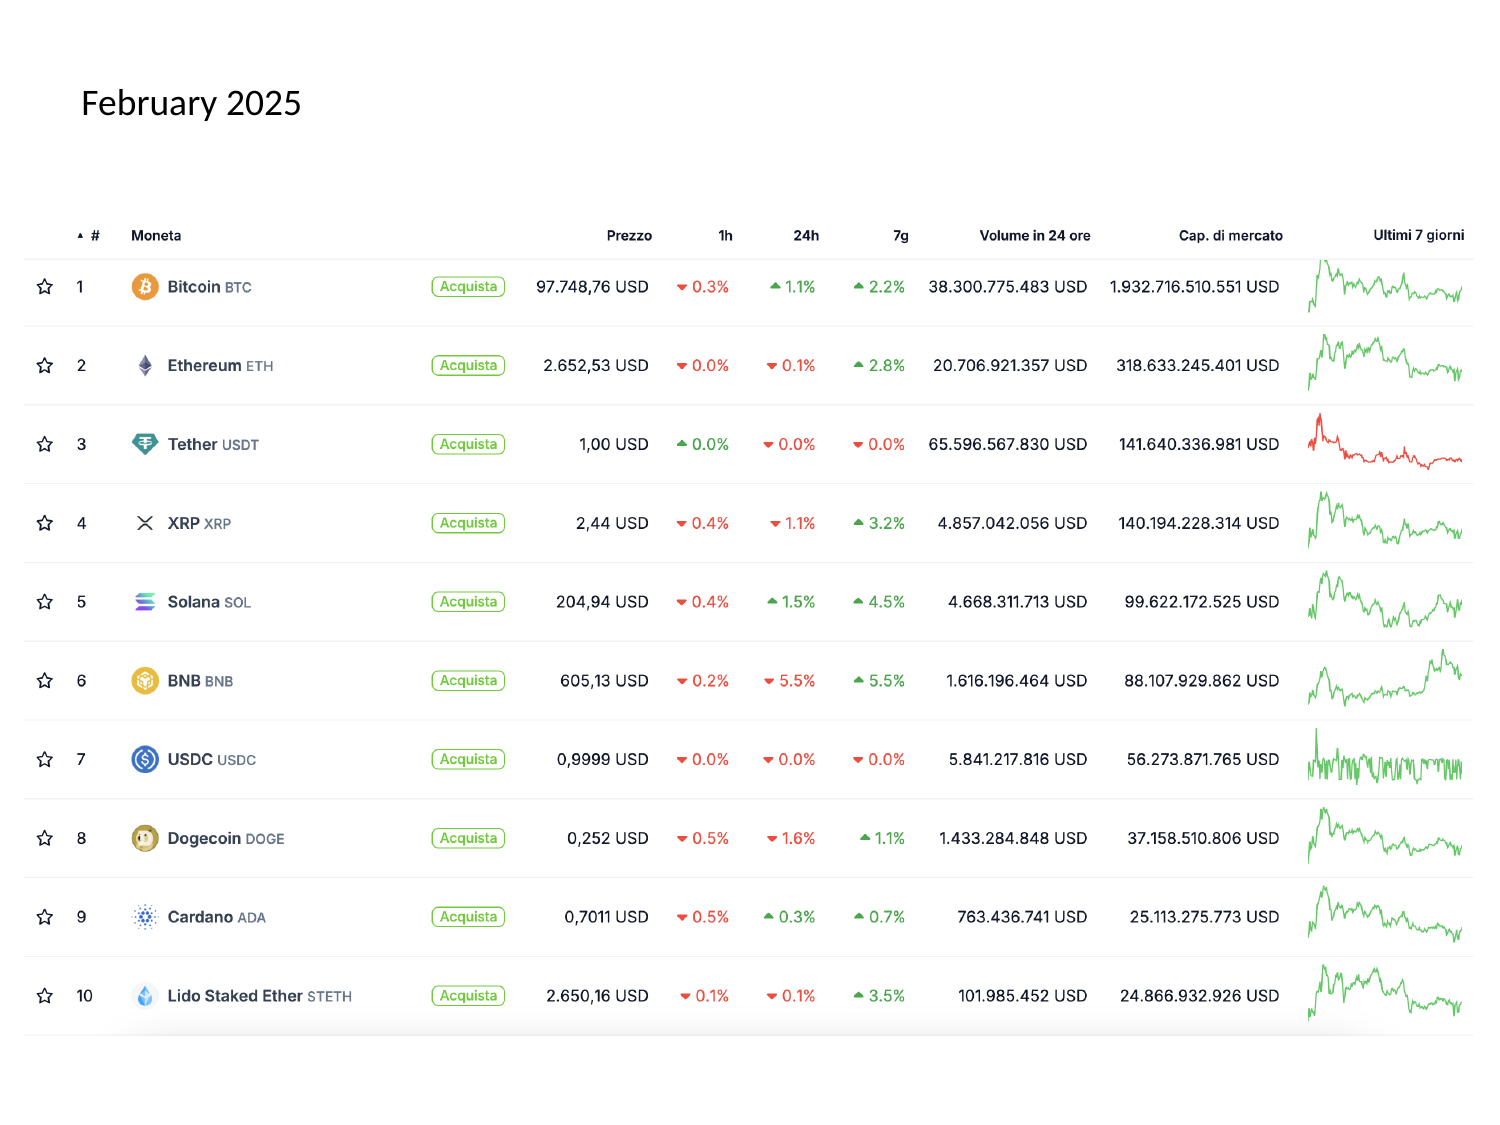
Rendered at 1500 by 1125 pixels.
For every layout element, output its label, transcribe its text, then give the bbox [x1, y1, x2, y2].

text_box February 2025 [66, 70, 552, 131]
picture [0, 215, 1495, 1036]
